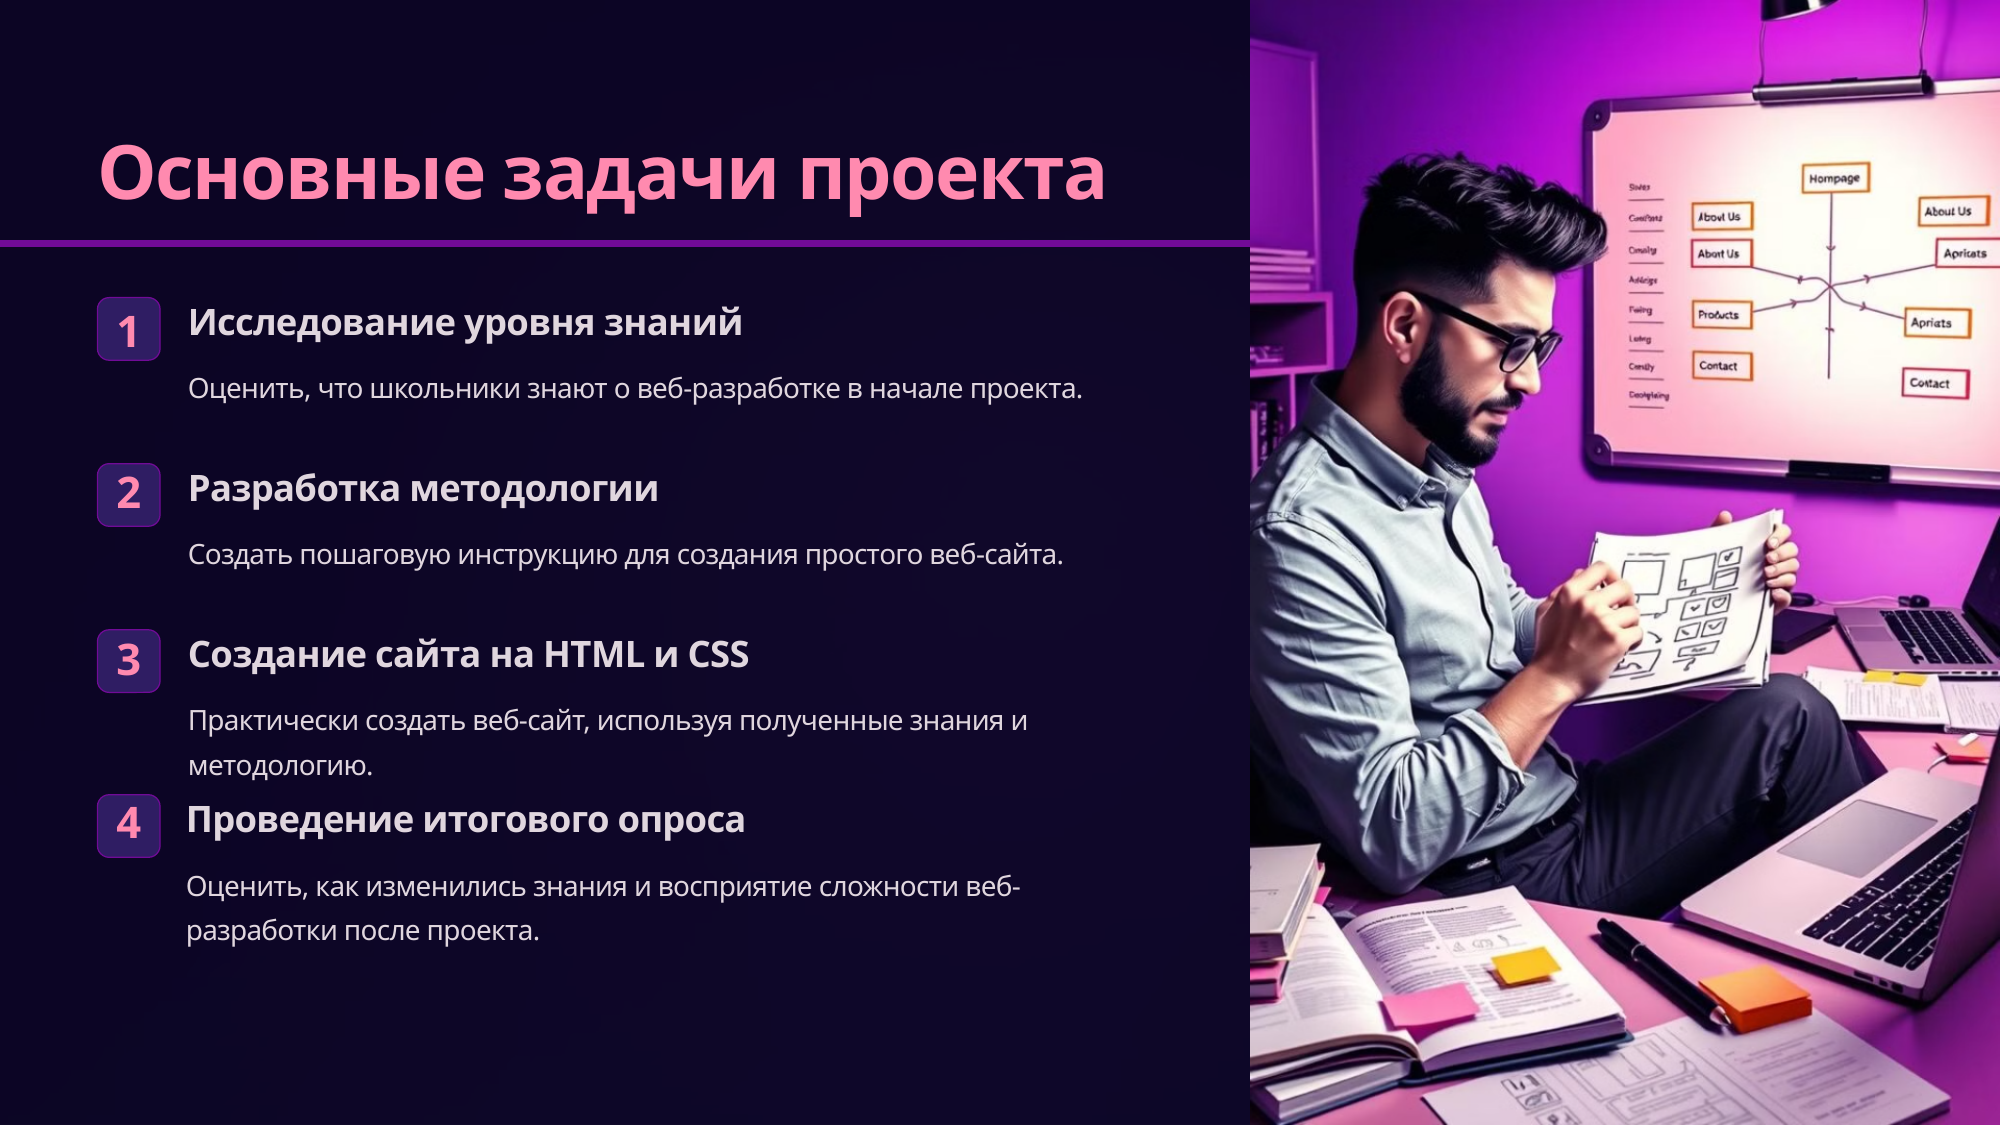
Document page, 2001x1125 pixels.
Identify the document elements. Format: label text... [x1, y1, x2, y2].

text_box Исследование уровня знаний [187, 297, 741, 344]
text_box Создание сайта на HTML и CSS [187, 629, 746, 676]
text_box Создать пошаговую инструкцию для создания простого веб-сайта. [187, 526, 1153, 571]
text_box Оценить, что школьники знают о веб-разработке в начале проекта. [187, 359, 1153, 405]
text_box [97, 297, 161, 360]
text_box Разработка методологии [187, 463, 659, 510]
text_box 2 [106, 474, 151, 529]
text_box 1 [106, 312, 151, 368]
text_box Основные задачи проекта [97, 123, 1075, 215]
text_box Оценить, как изменились знания и восприятие сложности веб-разработки после проекта. [185, 857, 1151, 947]
text_box Практически создать веб-сайт, используя полученные знания и методологию. [187, 692, 1153, 782]
text_box Проведение итогового опроса [185, 794, 746, 841]
text_box [97, 629, 161, 693]
text_box 3 [106, 640, 151, 696]
text_box [97, 463, 161, 526]
picture [1249, 0, 2000, 1125]
text_box 4 [106, 803, 151, 849]
text_box [97, 794, 161, 858]
